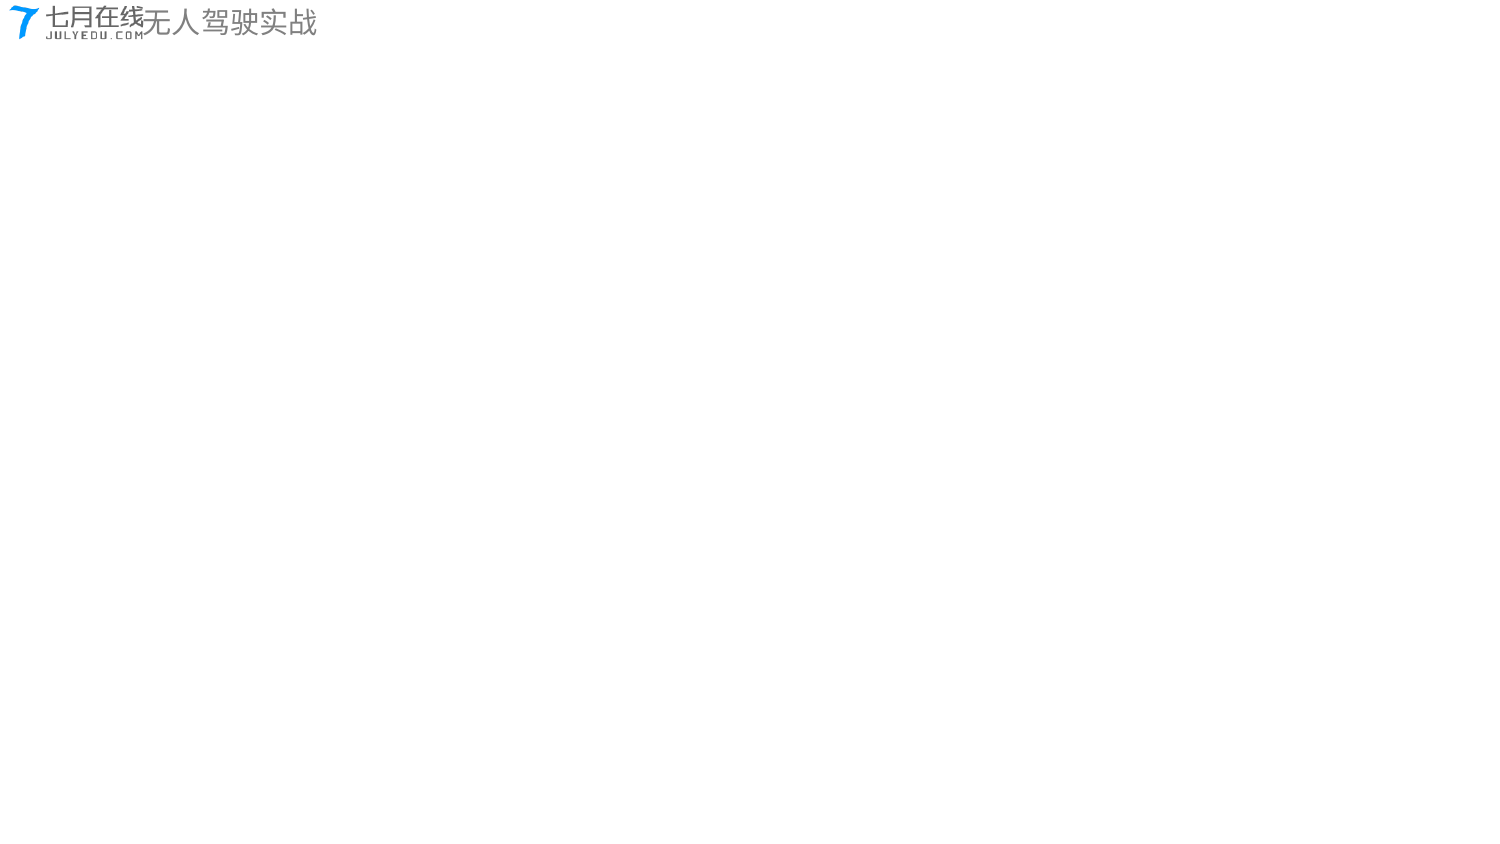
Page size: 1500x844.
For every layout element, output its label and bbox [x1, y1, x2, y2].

picture [7, 3, 144, 41]
